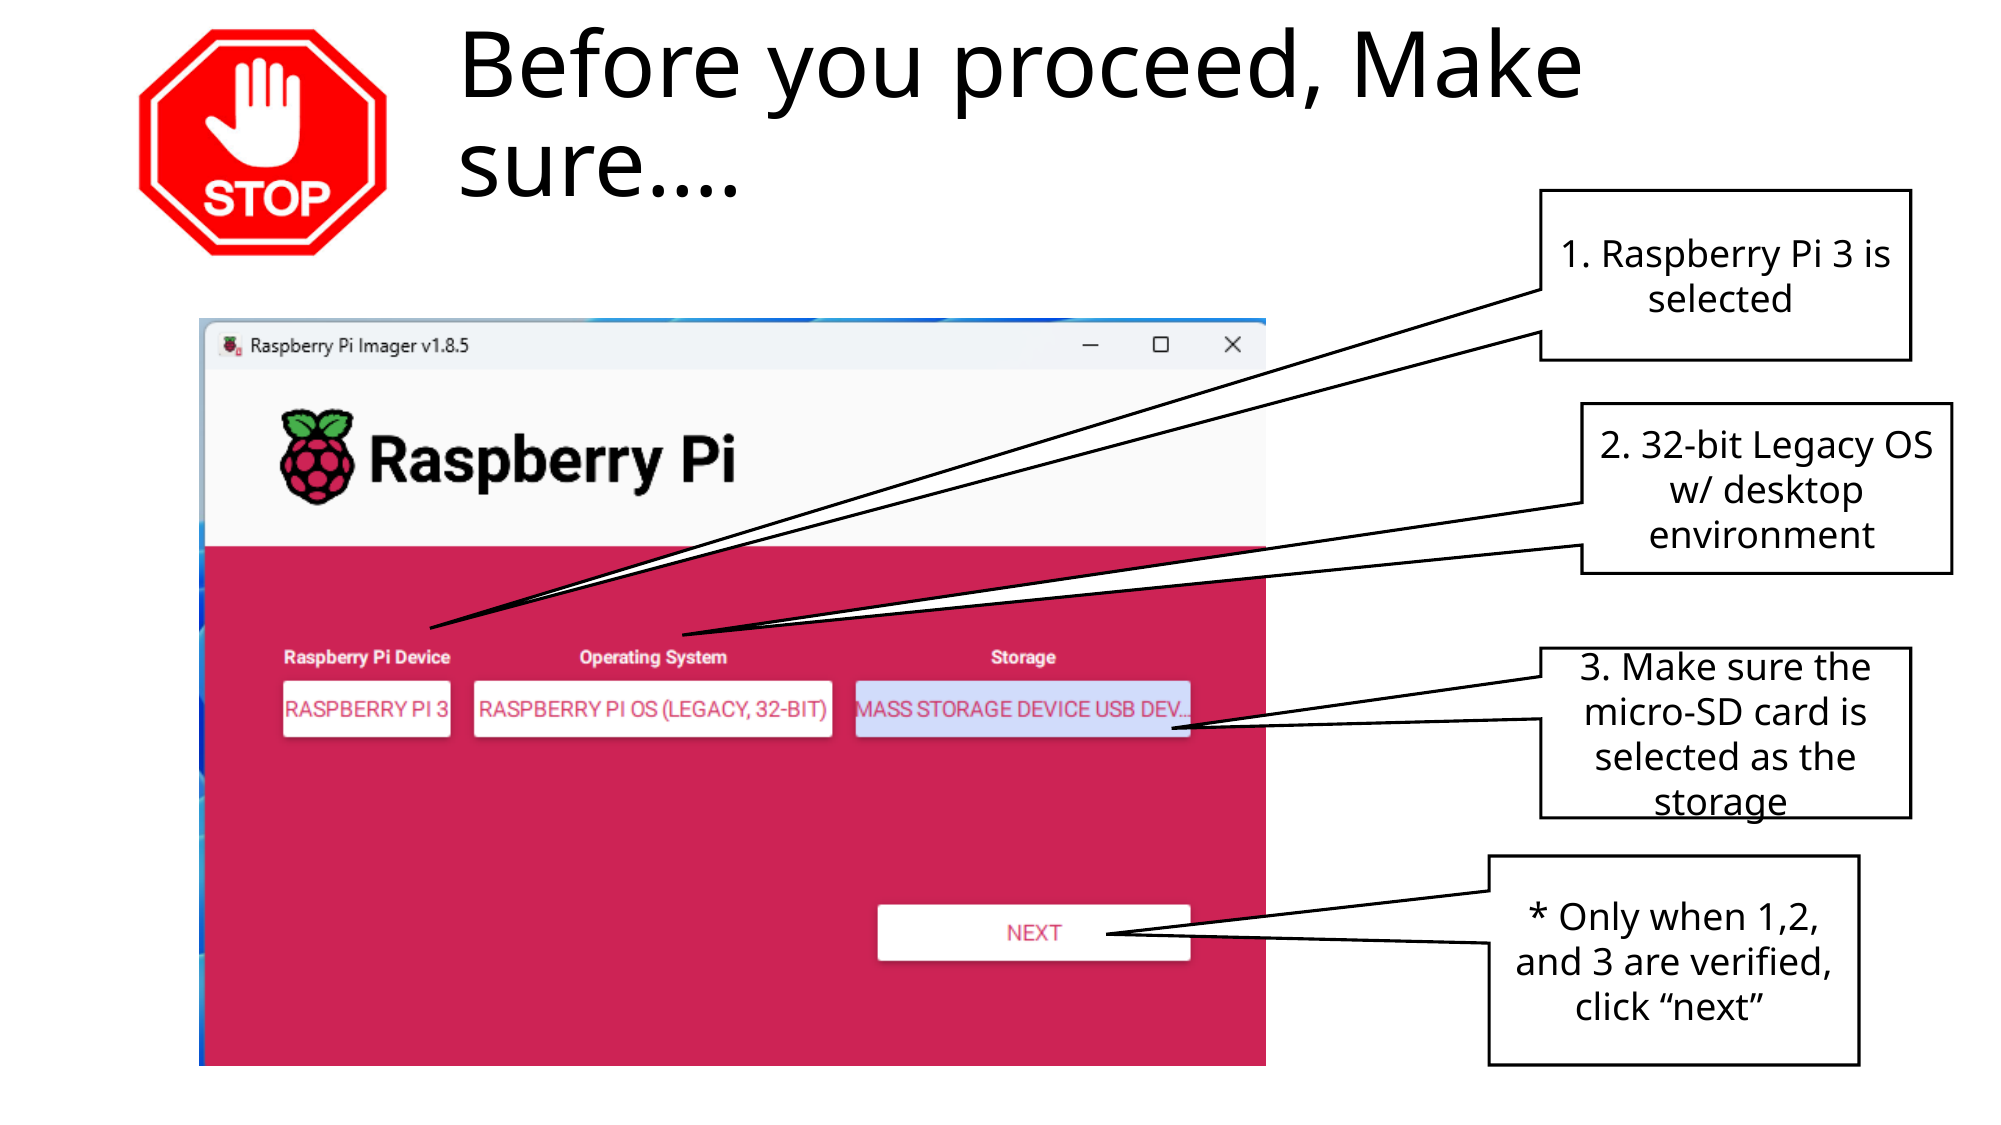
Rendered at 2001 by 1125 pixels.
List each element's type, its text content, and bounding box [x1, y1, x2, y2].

picture [198, 317, 1266, 1066]
text_box 1. Raspberry Pi 3 is selected [1266, 188, 1913, 407]
picture [116, 8, 409, 276]
text_box 3. Make sure the micro-SD card is selected as the storage [1266, 646, 1913, 820]
text_box * Only when 1,2, and 3 are verified, click “next” [1266, 854, 1861, 1067]
text_box 2. 32-bit Legacy OS w/ desktop environment [1266, 402, 1954, 579]
title Before you proceed, Make sure…. [442, 47, 1767, 188]
